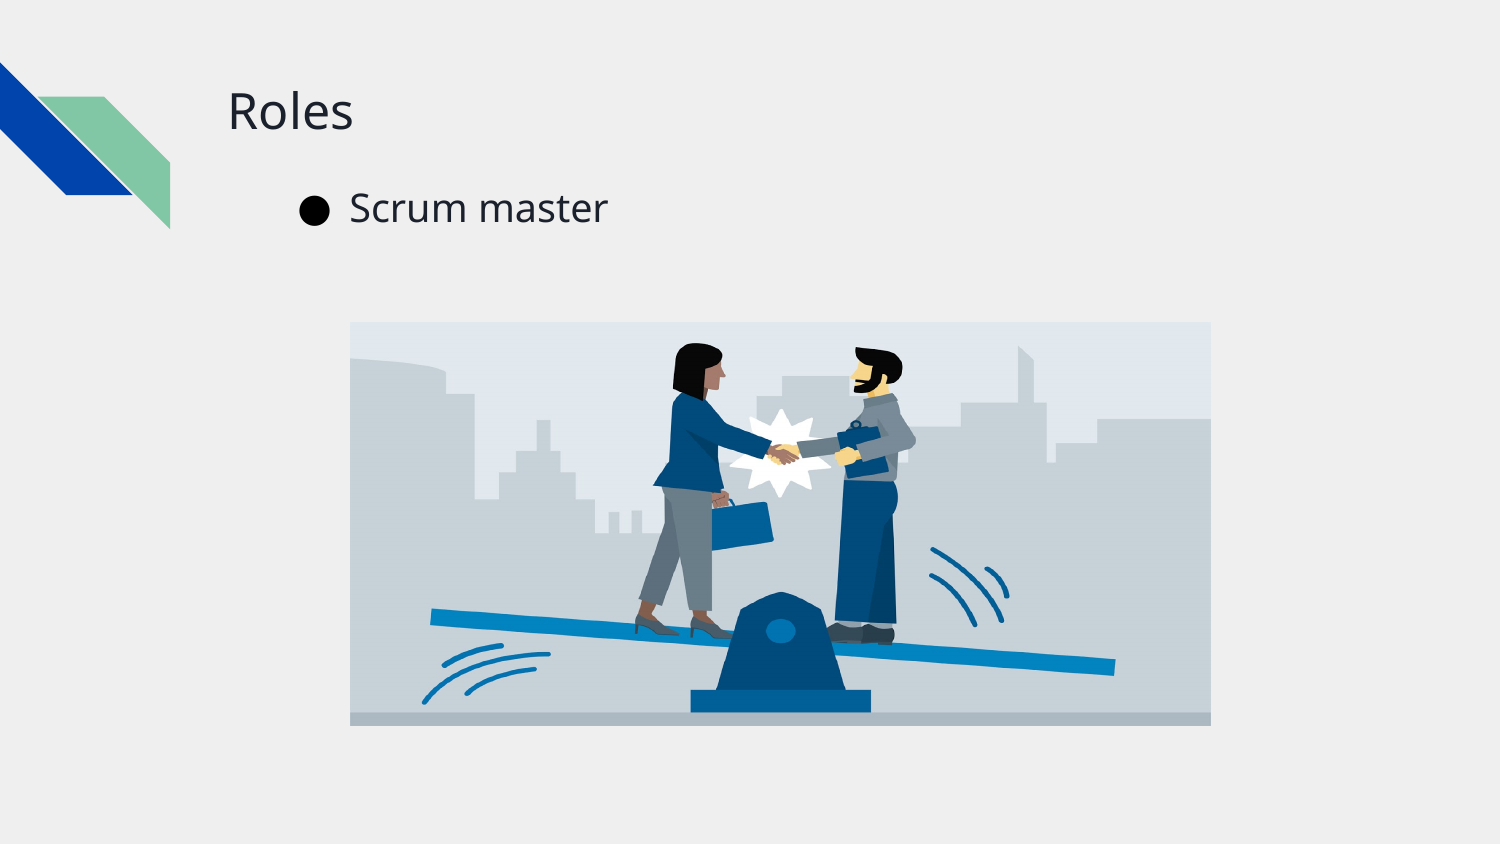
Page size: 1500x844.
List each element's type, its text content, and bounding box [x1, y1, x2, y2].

text_box Scrum master [259, 167, 1107, 245]
title Roles [212, 64, 1368, 215]
picture [349, 322, 1211, 726]
